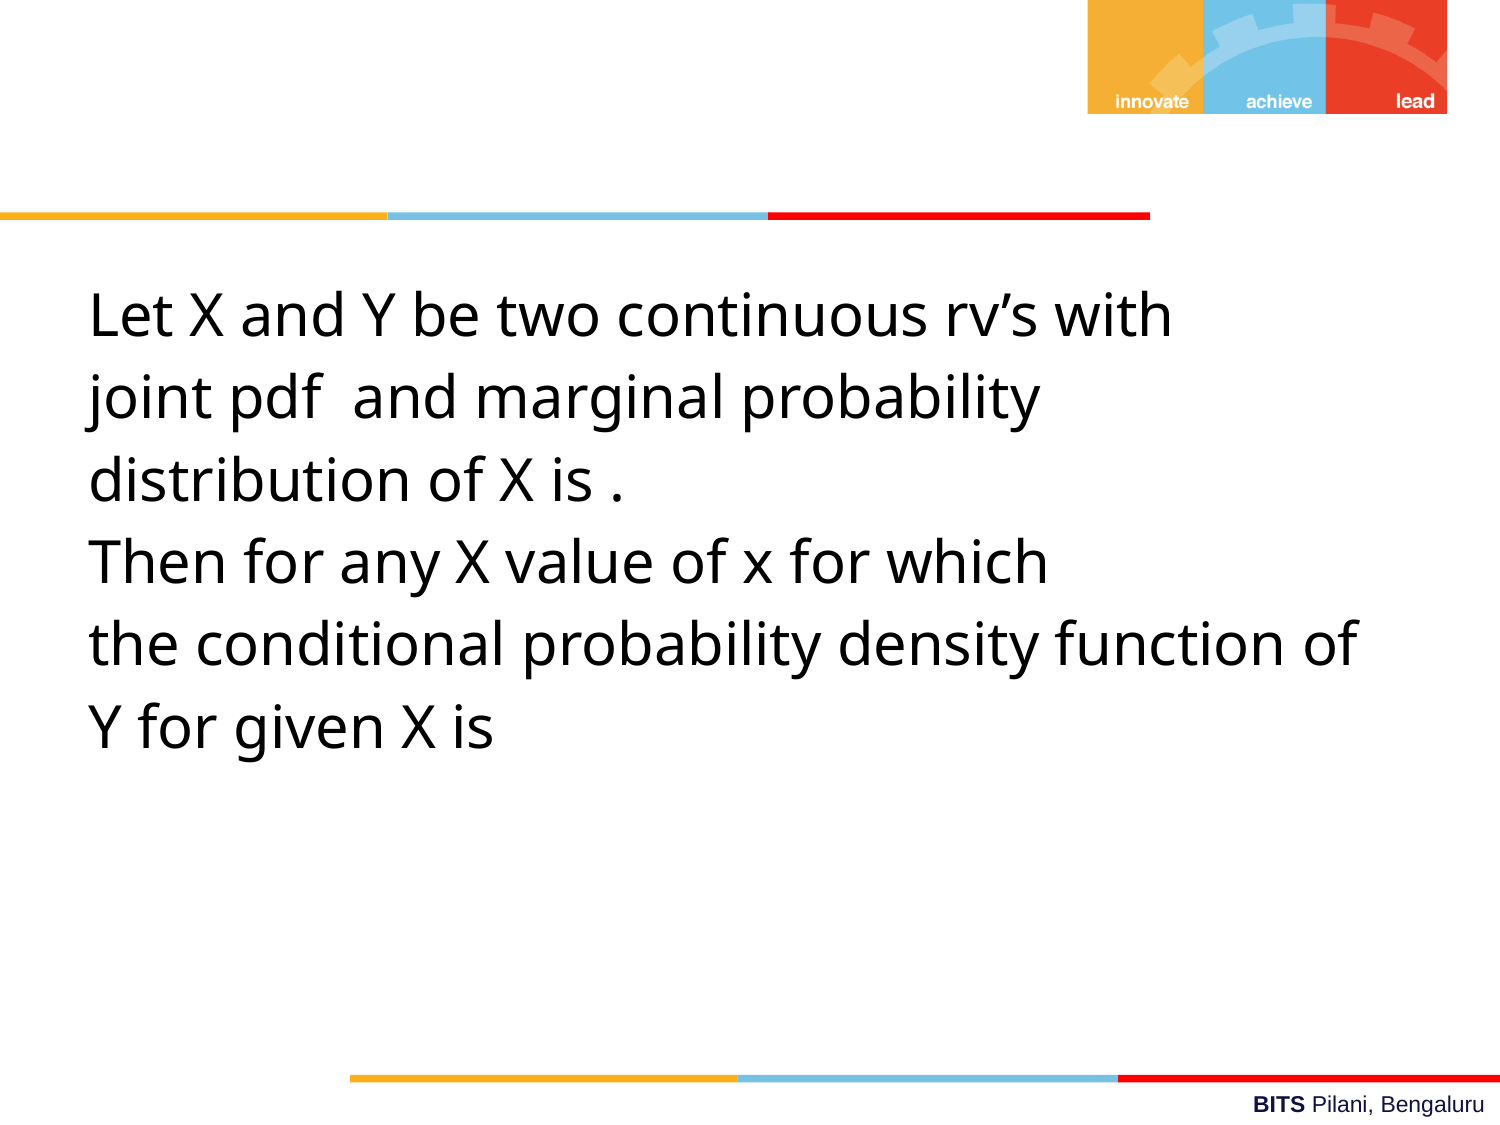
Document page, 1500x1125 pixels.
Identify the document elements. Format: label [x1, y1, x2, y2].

picture [1087, 0, 1448, 114]
